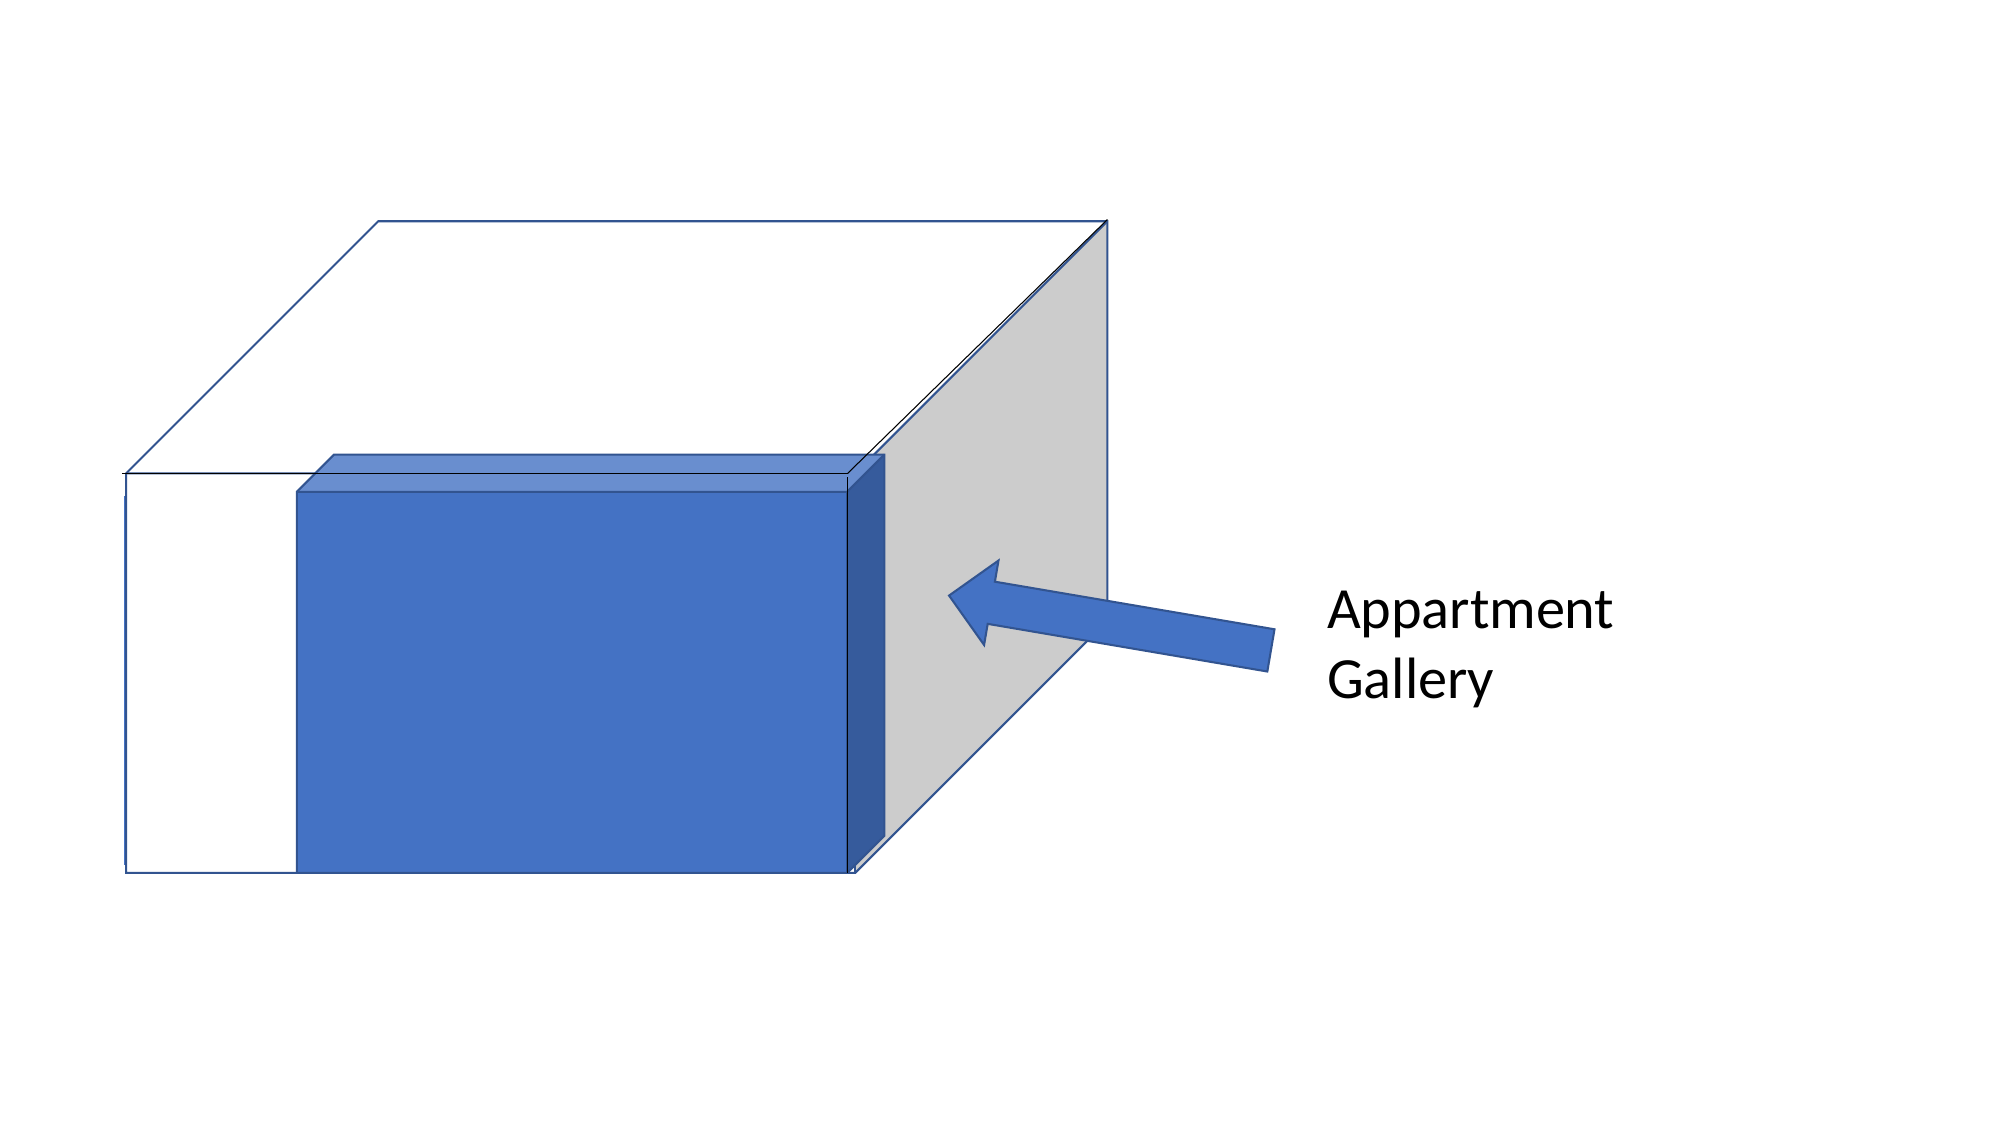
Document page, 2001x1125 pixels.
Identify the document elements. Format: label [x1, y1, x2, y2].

text_box [1312, 562, 1677, 718]
text_box [121, 219, 1276, 874]
